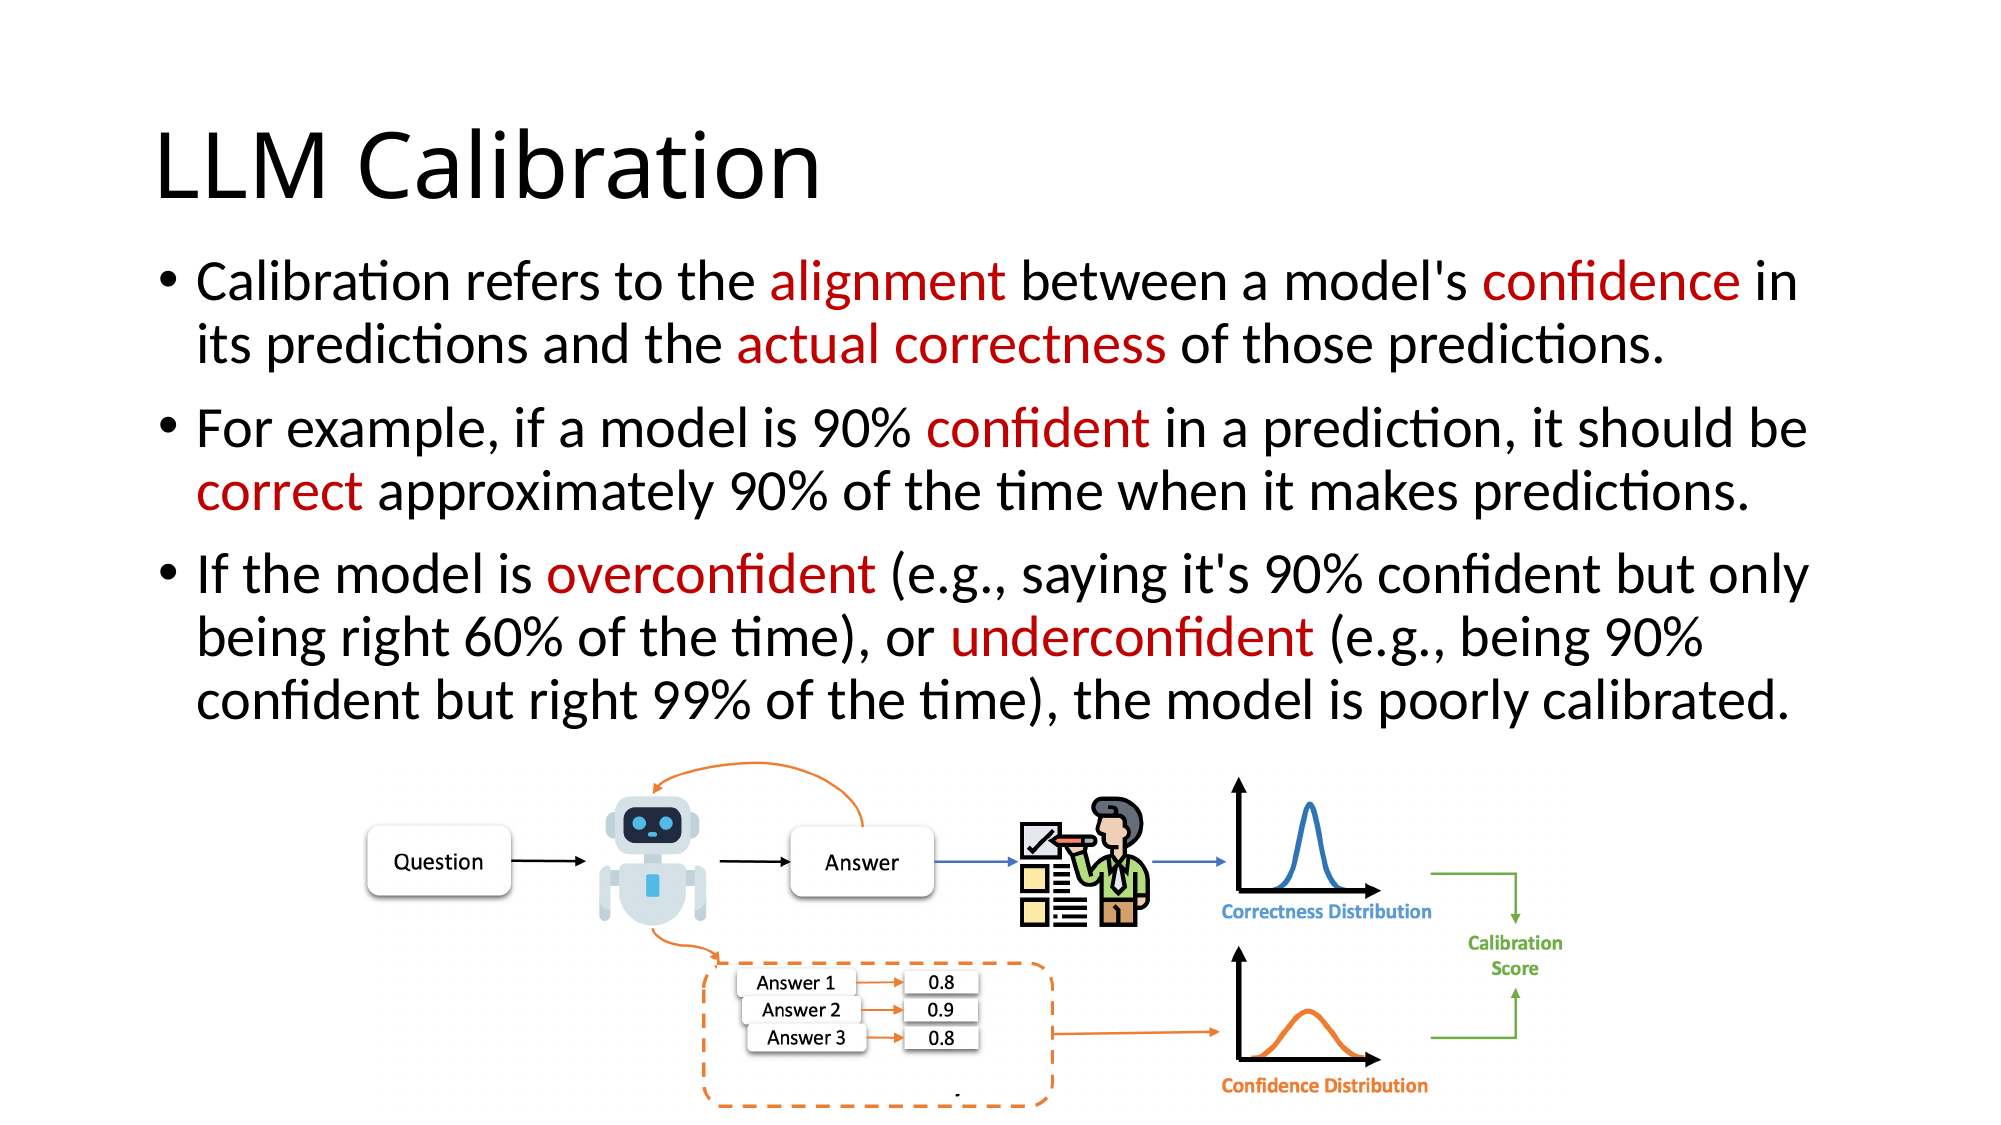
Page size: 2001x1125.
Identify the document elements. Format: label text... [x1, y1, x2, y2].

picture [363, 759, 1563, 1109]
list Calibration refers to the alignment between a model's confidence in its predictions and the actual correctness of those predictions. For example, if a model is 90% confident in a prediction, it should be correct approximately 90% of the time when it makes predictions. If the model is overconfident (e.g., saying it's 90% confident but only being right 60% of the time), or underconfident (e.g., being 90% confident but right 99% of the time), the model is poorly calibrated. [143, 242, 1869, 957]
title LLM Calibration [137, 59, 1863, 278]
